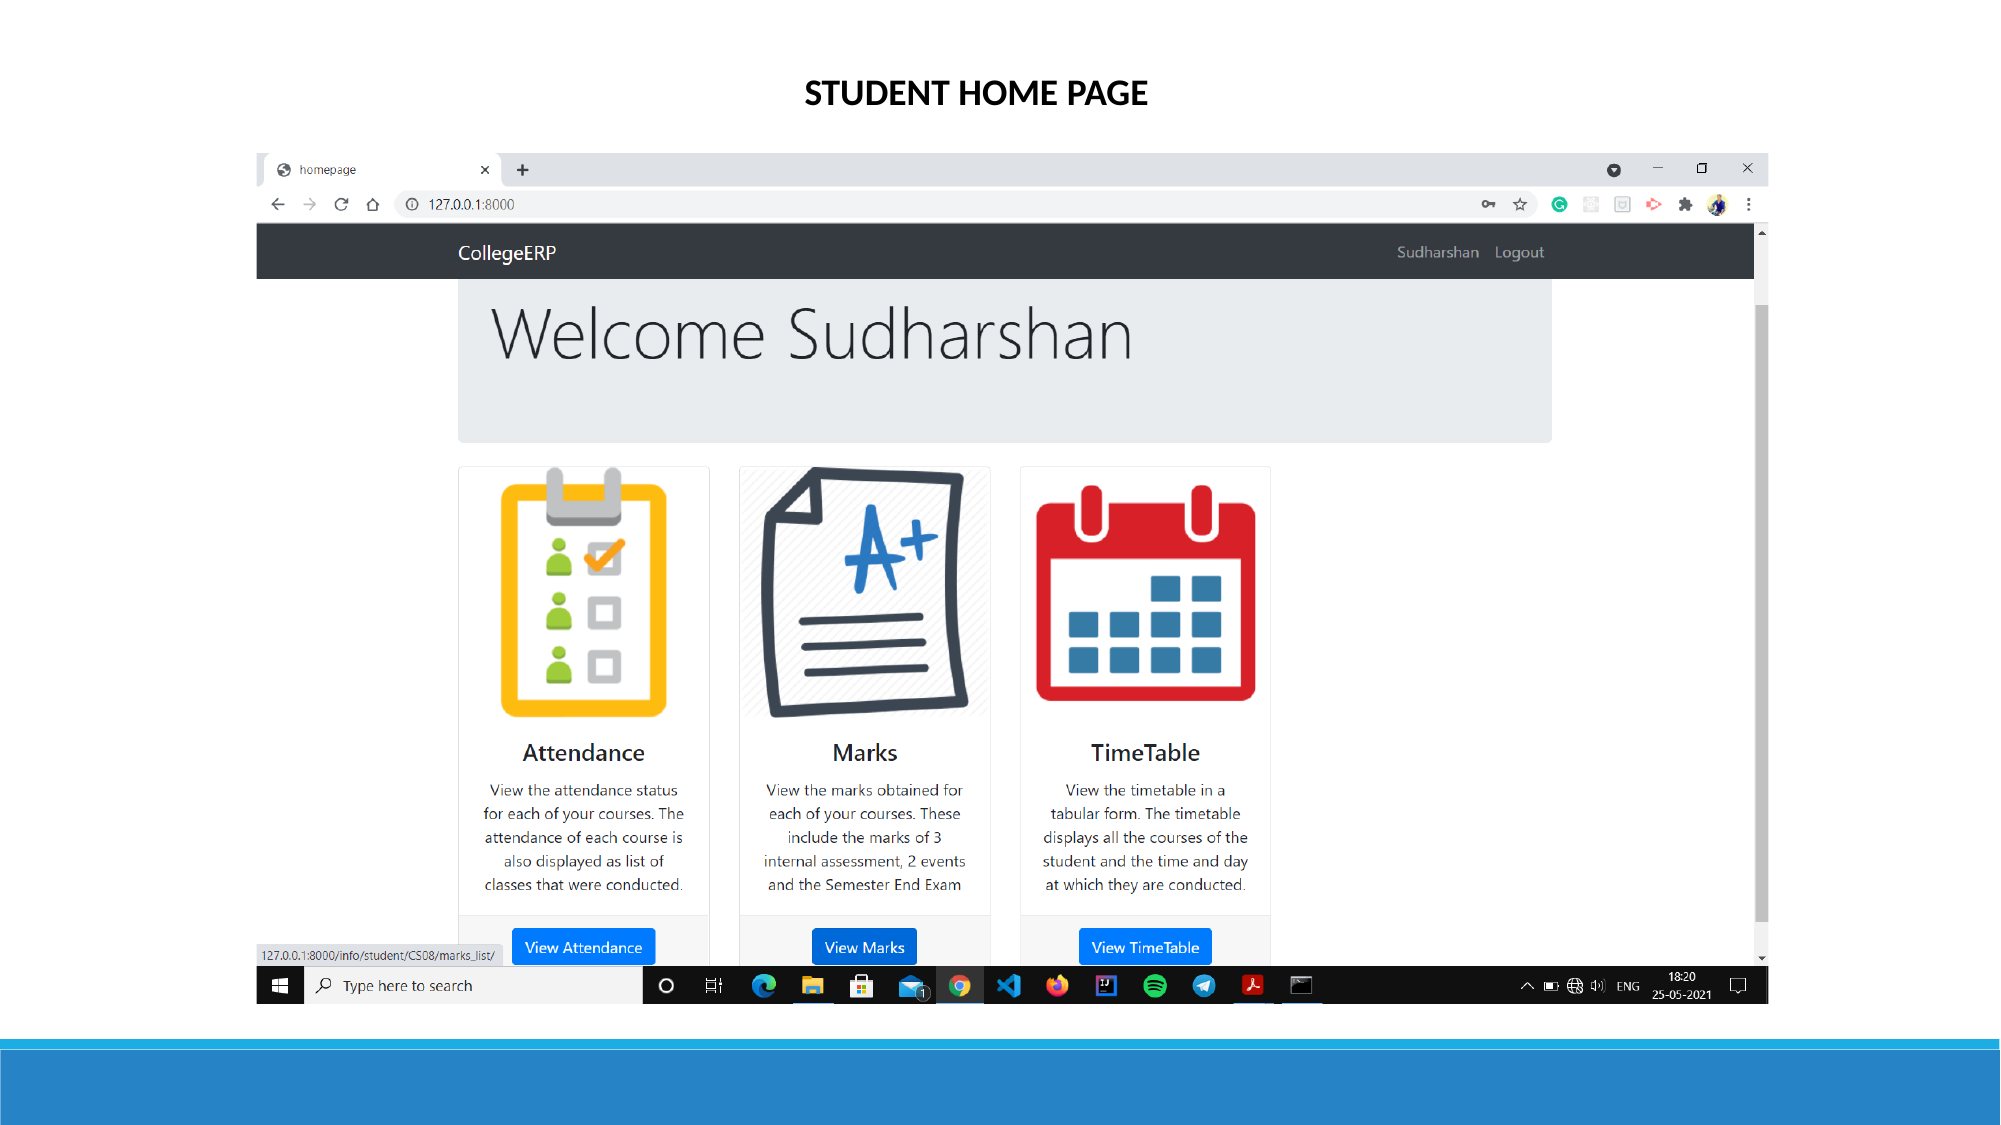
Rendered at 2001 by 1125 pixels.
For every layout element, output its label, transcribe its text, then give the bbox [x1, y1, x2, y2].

text_box STUDENT HOME PAGE [789, 60, 1344, 121]
picture [256, 152, 1769, 1005]
